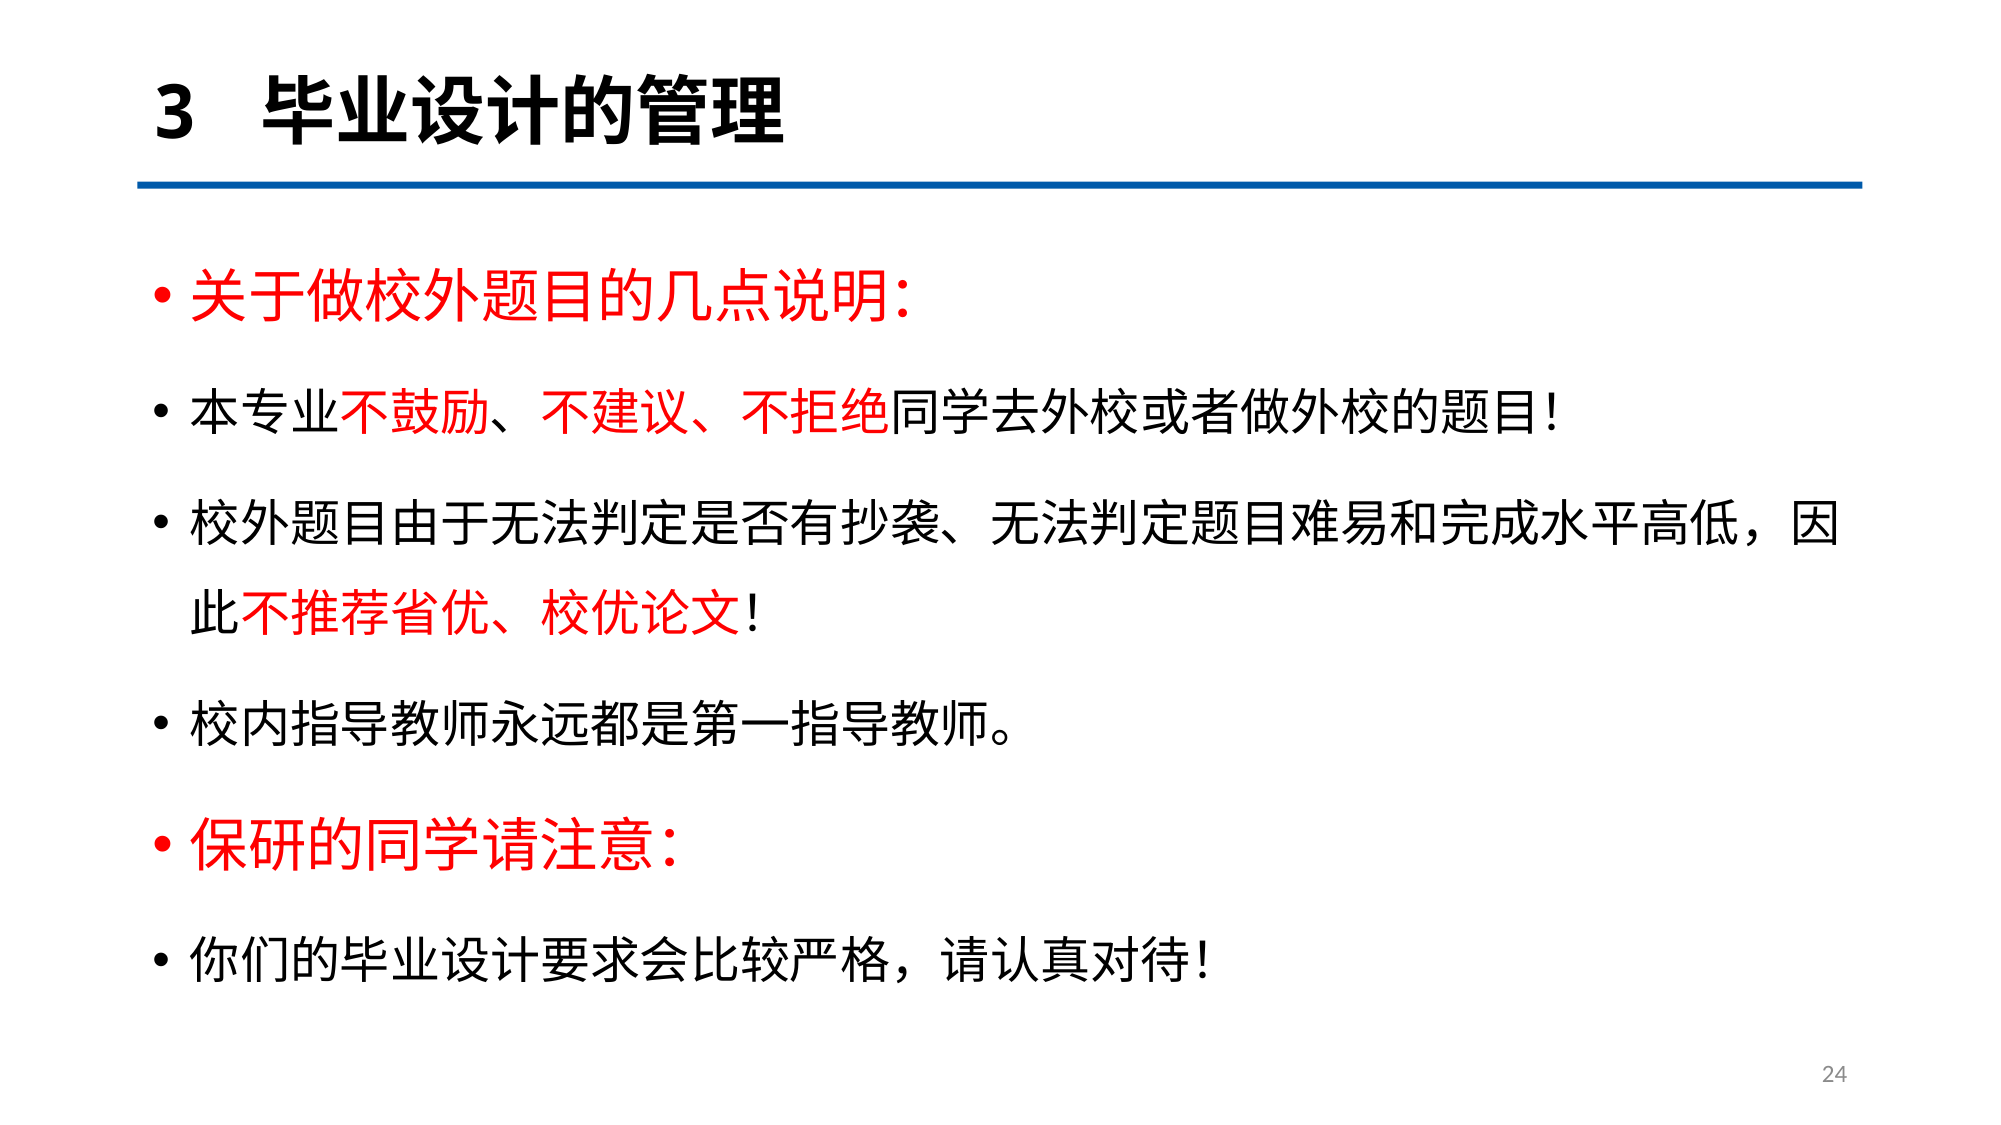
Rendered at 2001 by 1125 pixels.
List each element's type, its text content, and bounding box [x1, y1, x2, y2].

list 关于做校外题目的几点说明： 本专业不鼓励、不建议、不拒绝同学去外校或者做外校的题目！ 校外题目由于无法判定是否有抄袭、无法判定题目难易和完成水平高低，因此不推荐省优、校优论文！ 校内指导教师永远都是第一指导教师。 保研的同学请注意： 你们的毕业设计要求会比较严格，请认真对待！ [137, 217, 1863, 931]
title 3 毕业设计的管理 [137, 59, 1863, 169]
slide_number 24 [1412, 1042, 1863, 1103]
